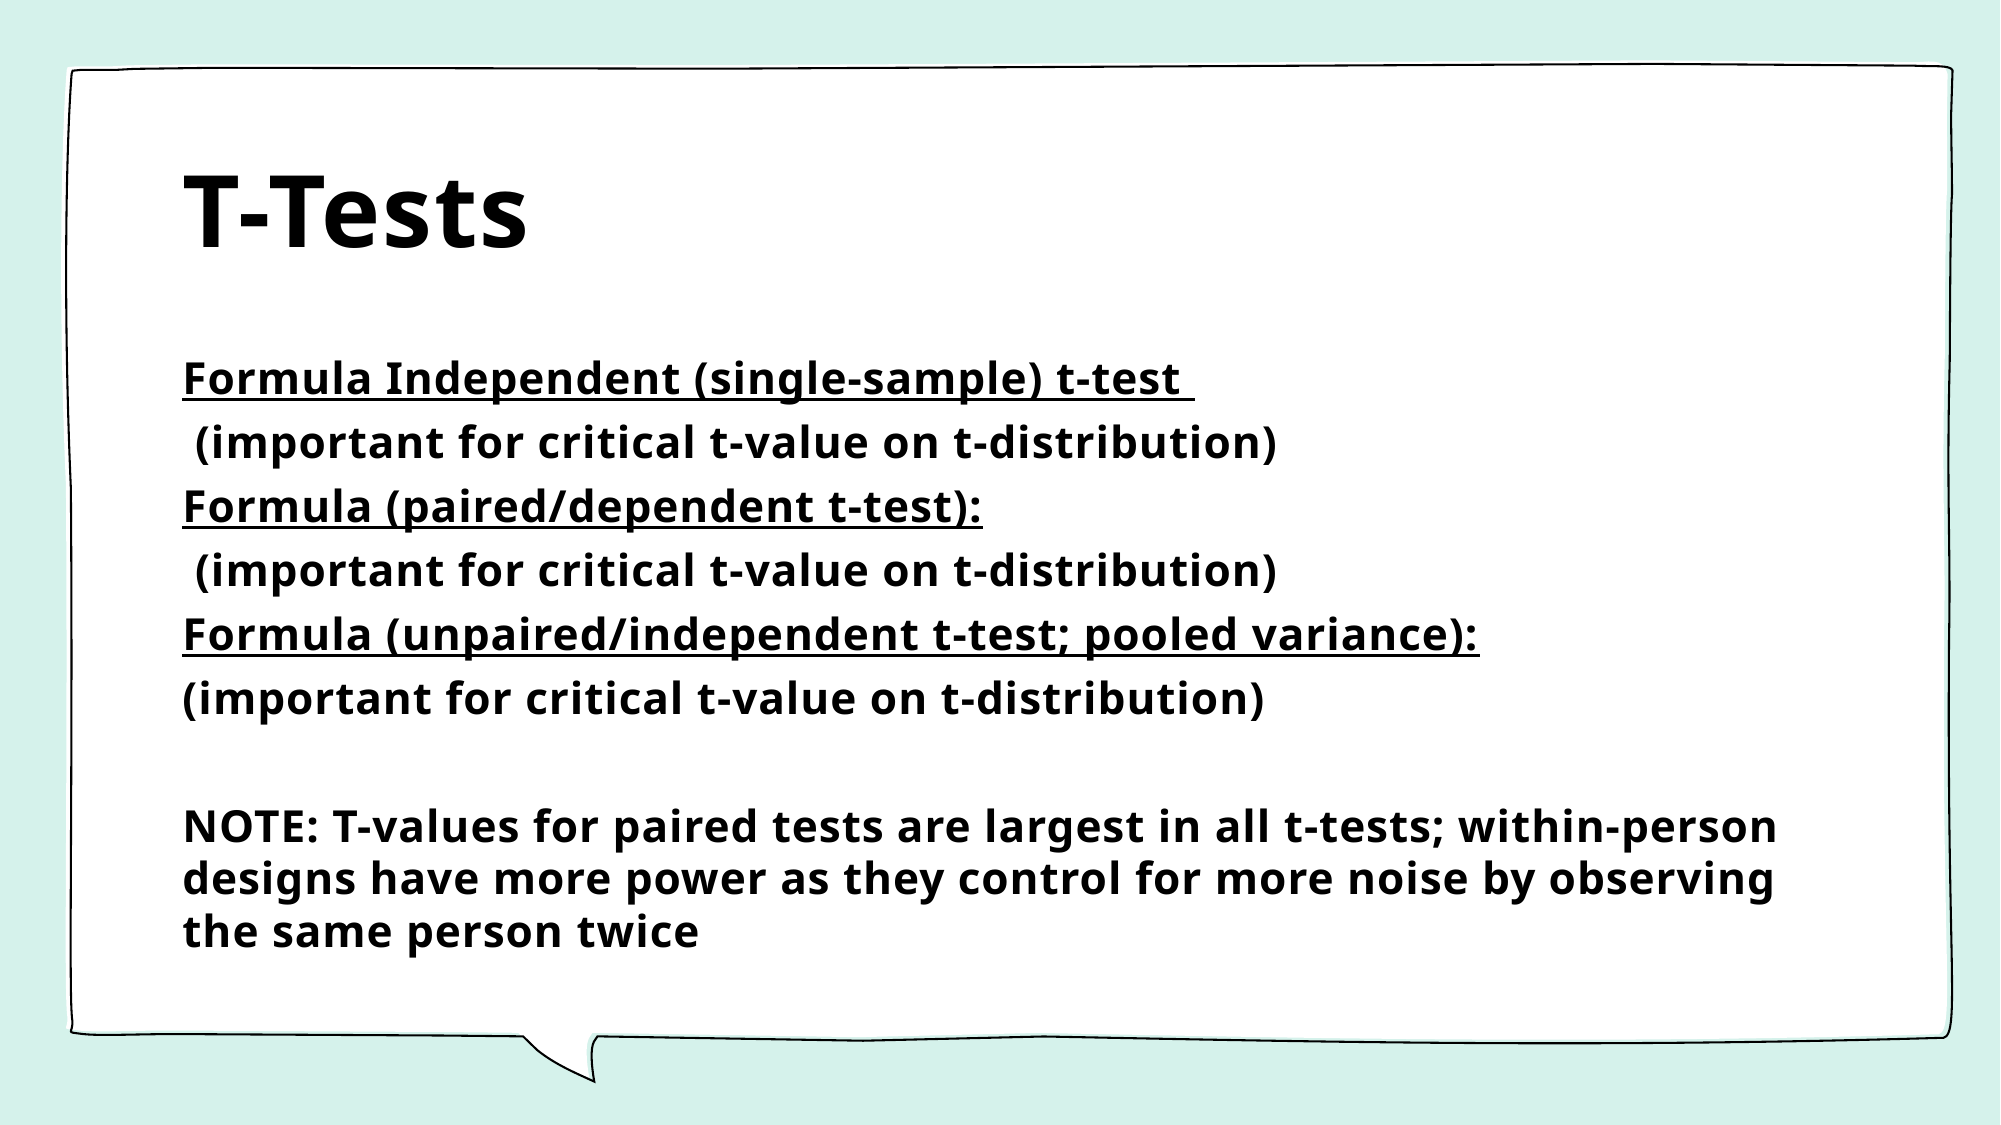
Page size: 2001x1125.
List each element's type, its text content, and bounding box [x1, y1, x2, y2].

title T-Tests [167, 91, 1863, 324]
